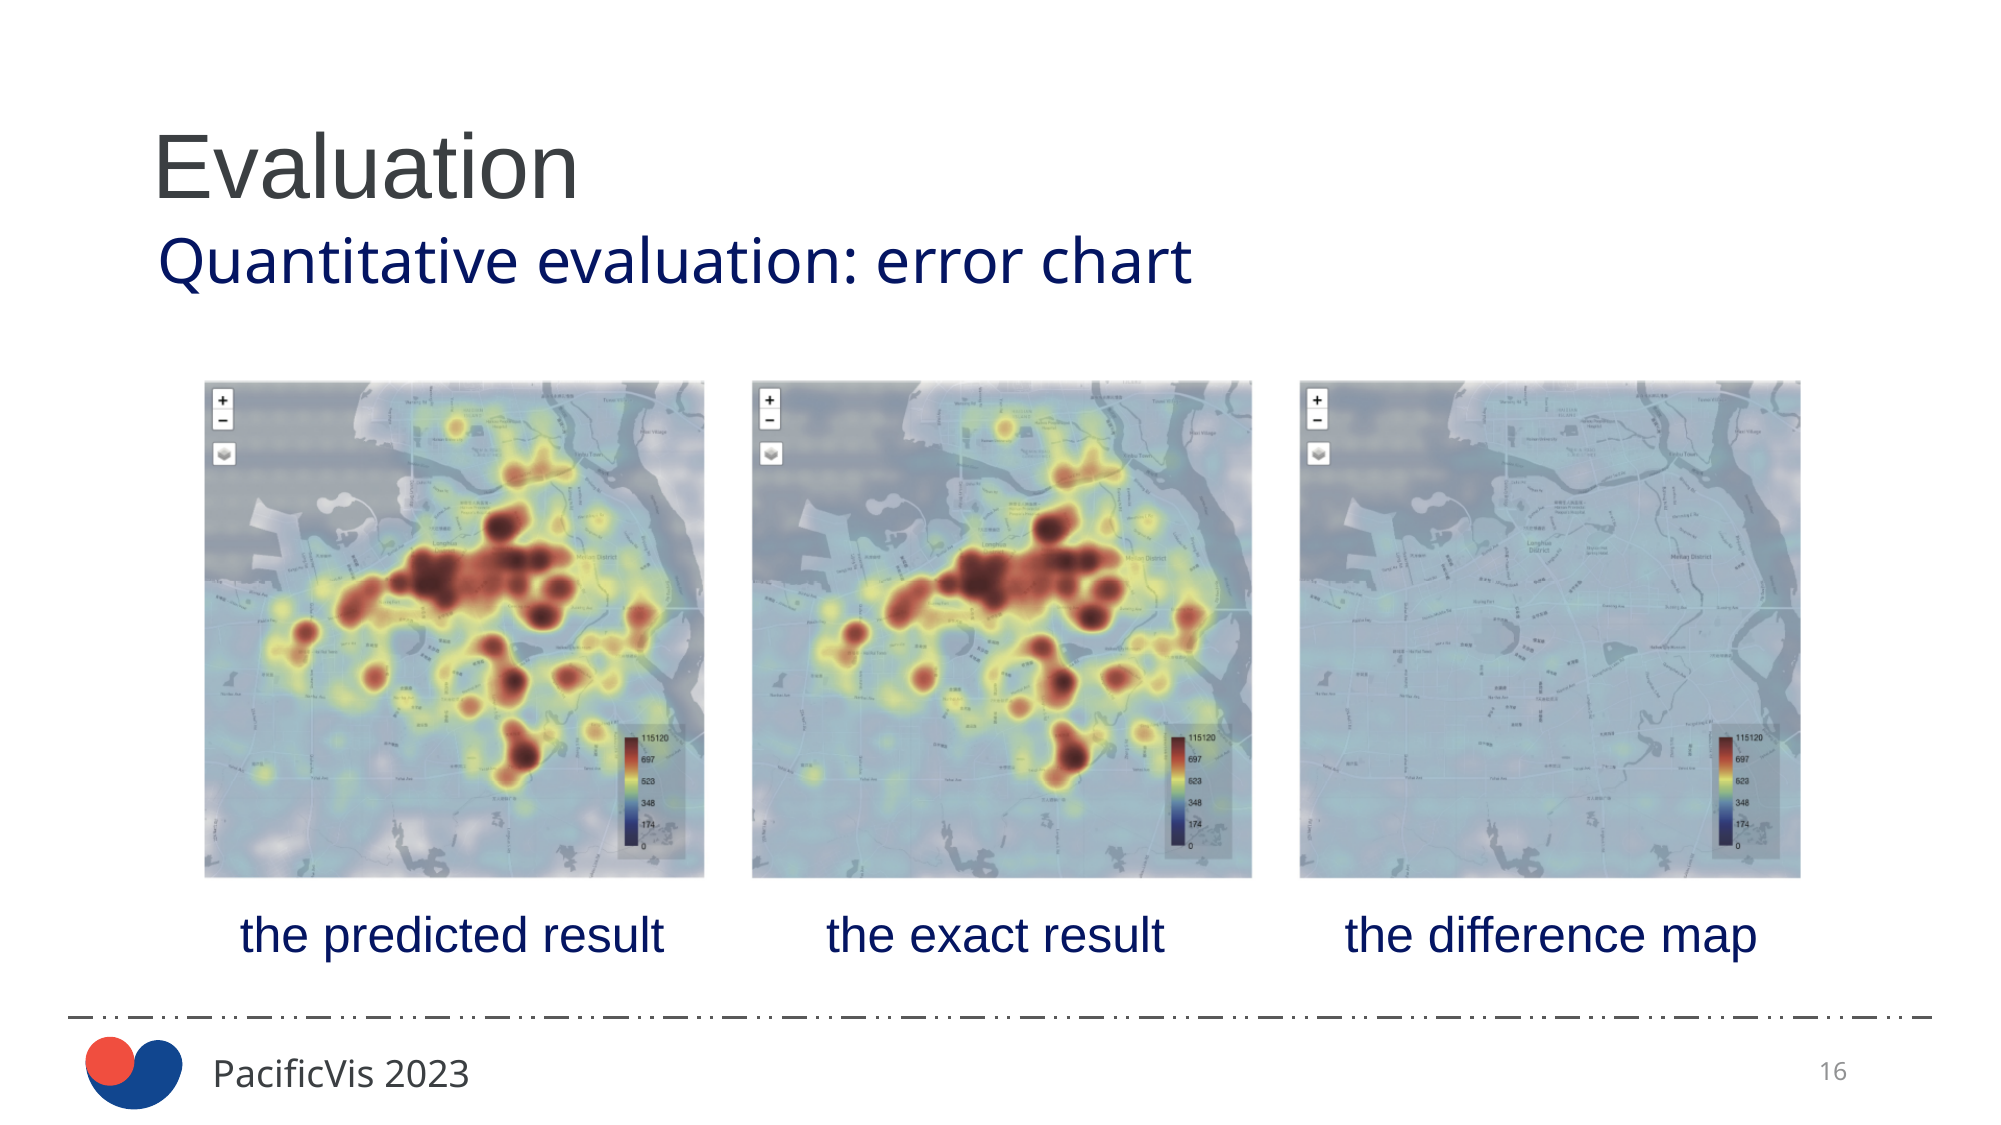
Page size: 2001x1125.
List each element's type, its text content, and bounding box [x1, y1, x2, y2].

text_box Quantitative evaluation: error chart [142, 213, 1891, 304]
text_box the predicted result [225, 896, 716, 970]
text_box the difference map [1329, 894, 1821, 970]
picture [190, 368, 1810, 896]
title Evaluation [137, 59, 1863, 278]
slide_number 16 [1412, 1042, 1863, 1103]
text_box the exact result [811, 896, 1303, 970]
